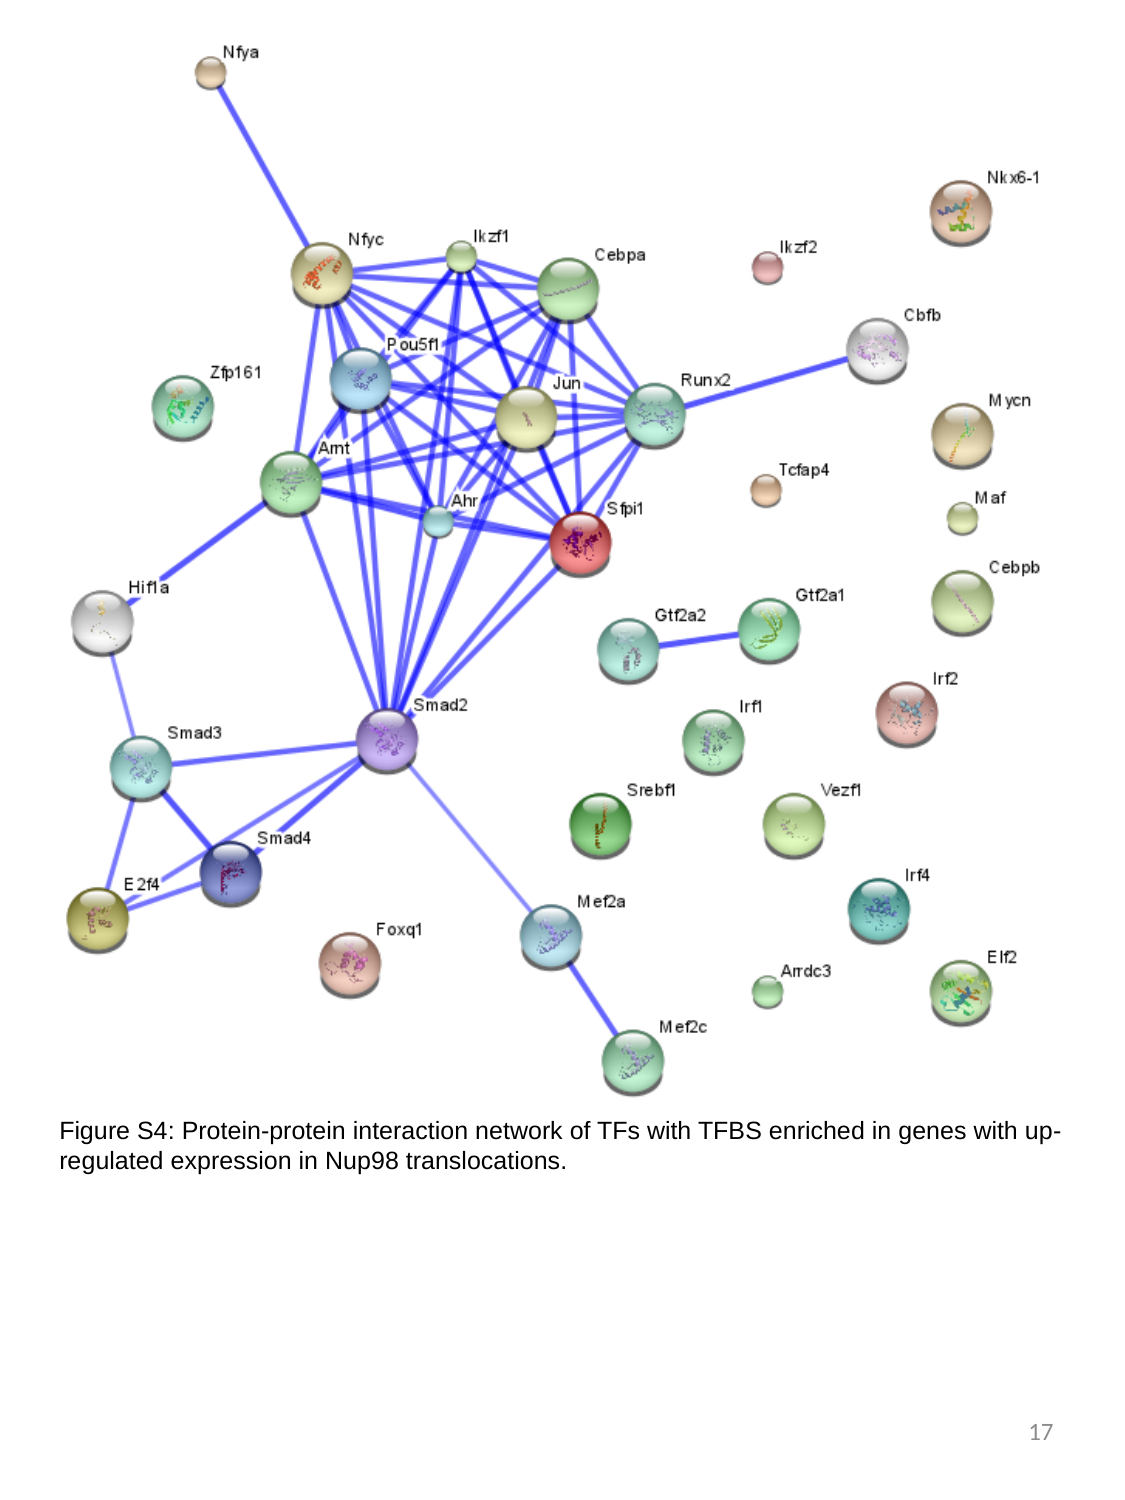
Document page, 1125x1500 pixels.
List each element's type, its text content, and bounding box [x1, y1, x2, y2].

slide_number 32 [806, 1390, 1069, 1471]
picture [64, 34, 1052, 1101]
text_box Figure S4: Protein-protein interaction network of TFs with TFBS enriched in genes with up-regulated expression in Nup98 translocations. [44, 1107, 1089, 1182]
